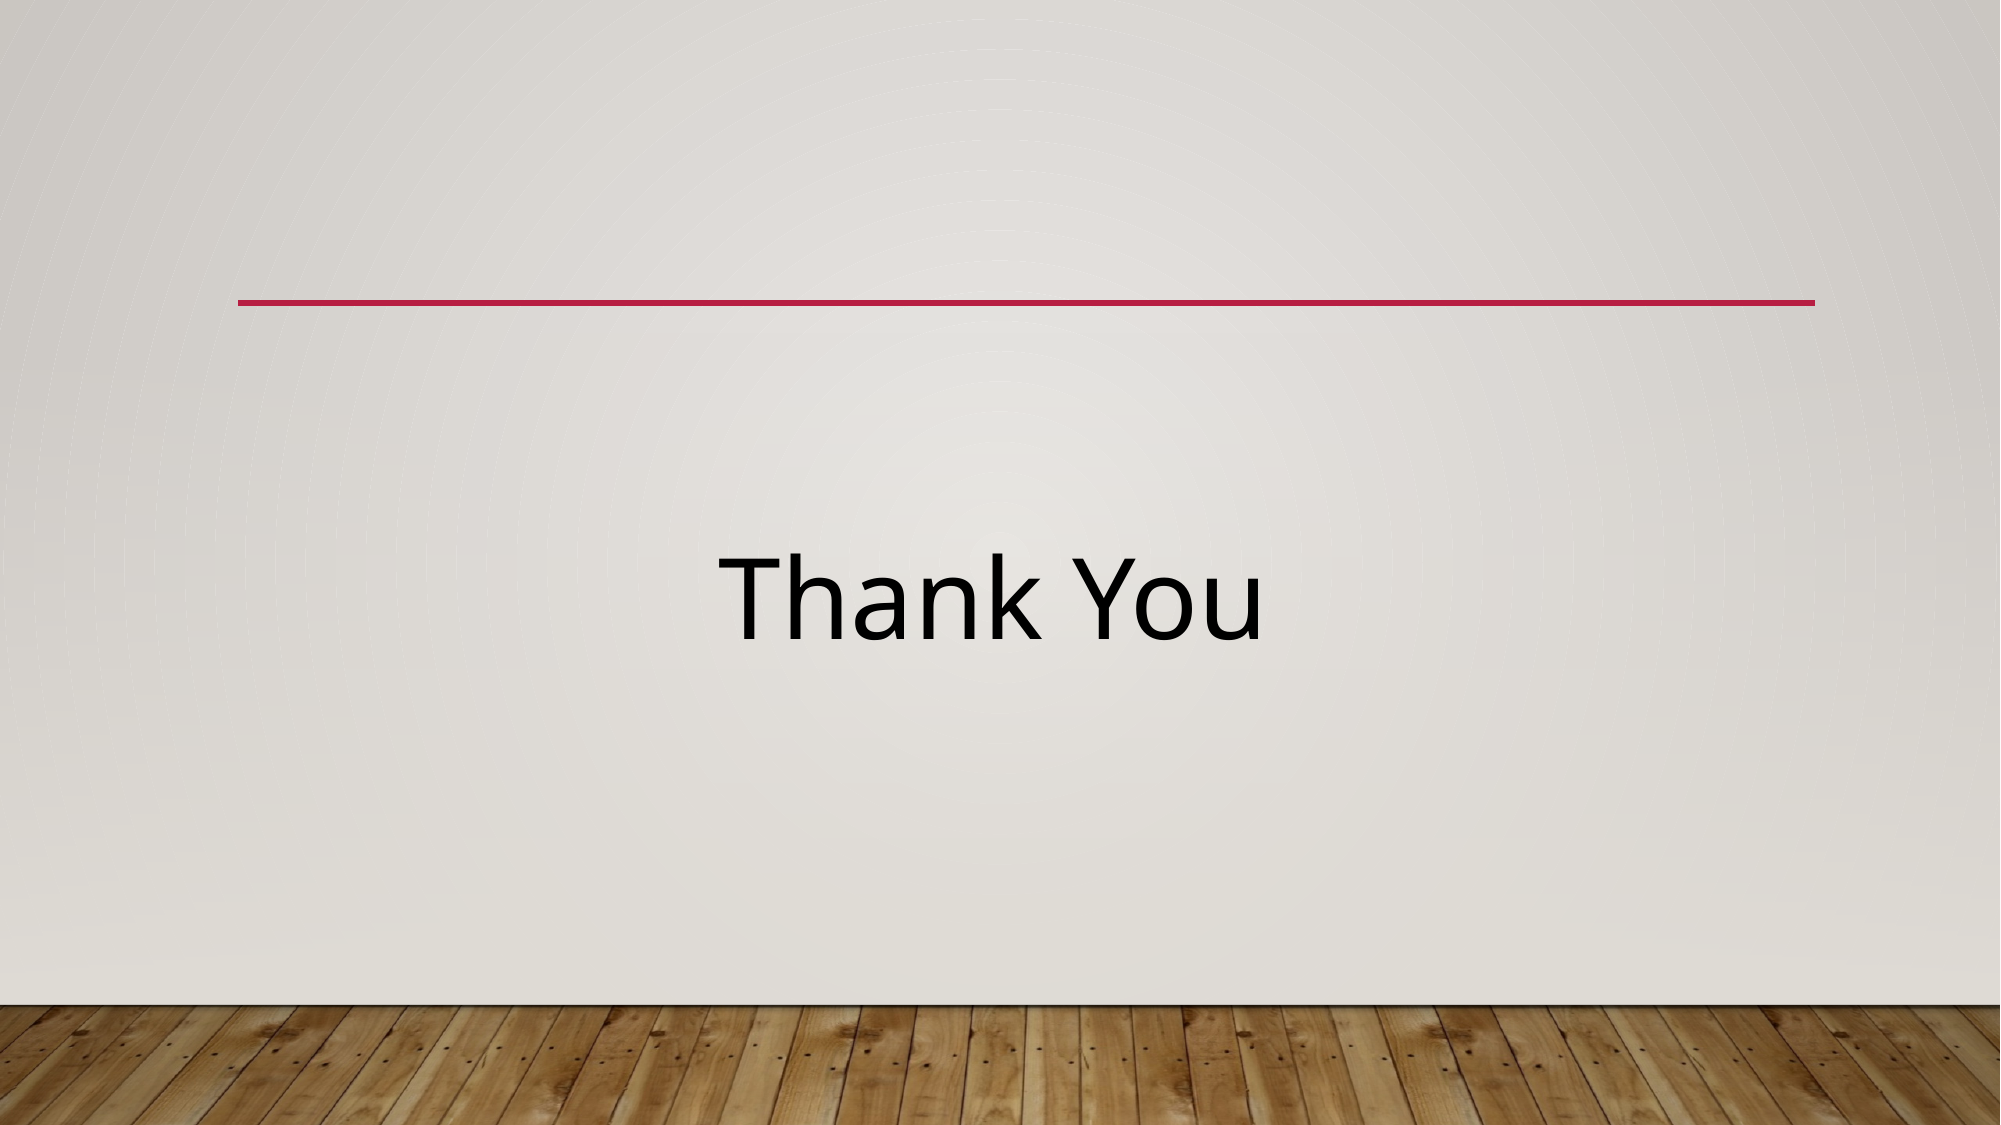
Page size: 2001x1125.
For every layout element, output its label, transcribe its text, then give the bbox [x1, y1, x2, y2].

picture [0, 1005, 2000, 1125]
title [238, 131, 1814, 305]
list Thank You [238, 330, 1814, 897]
